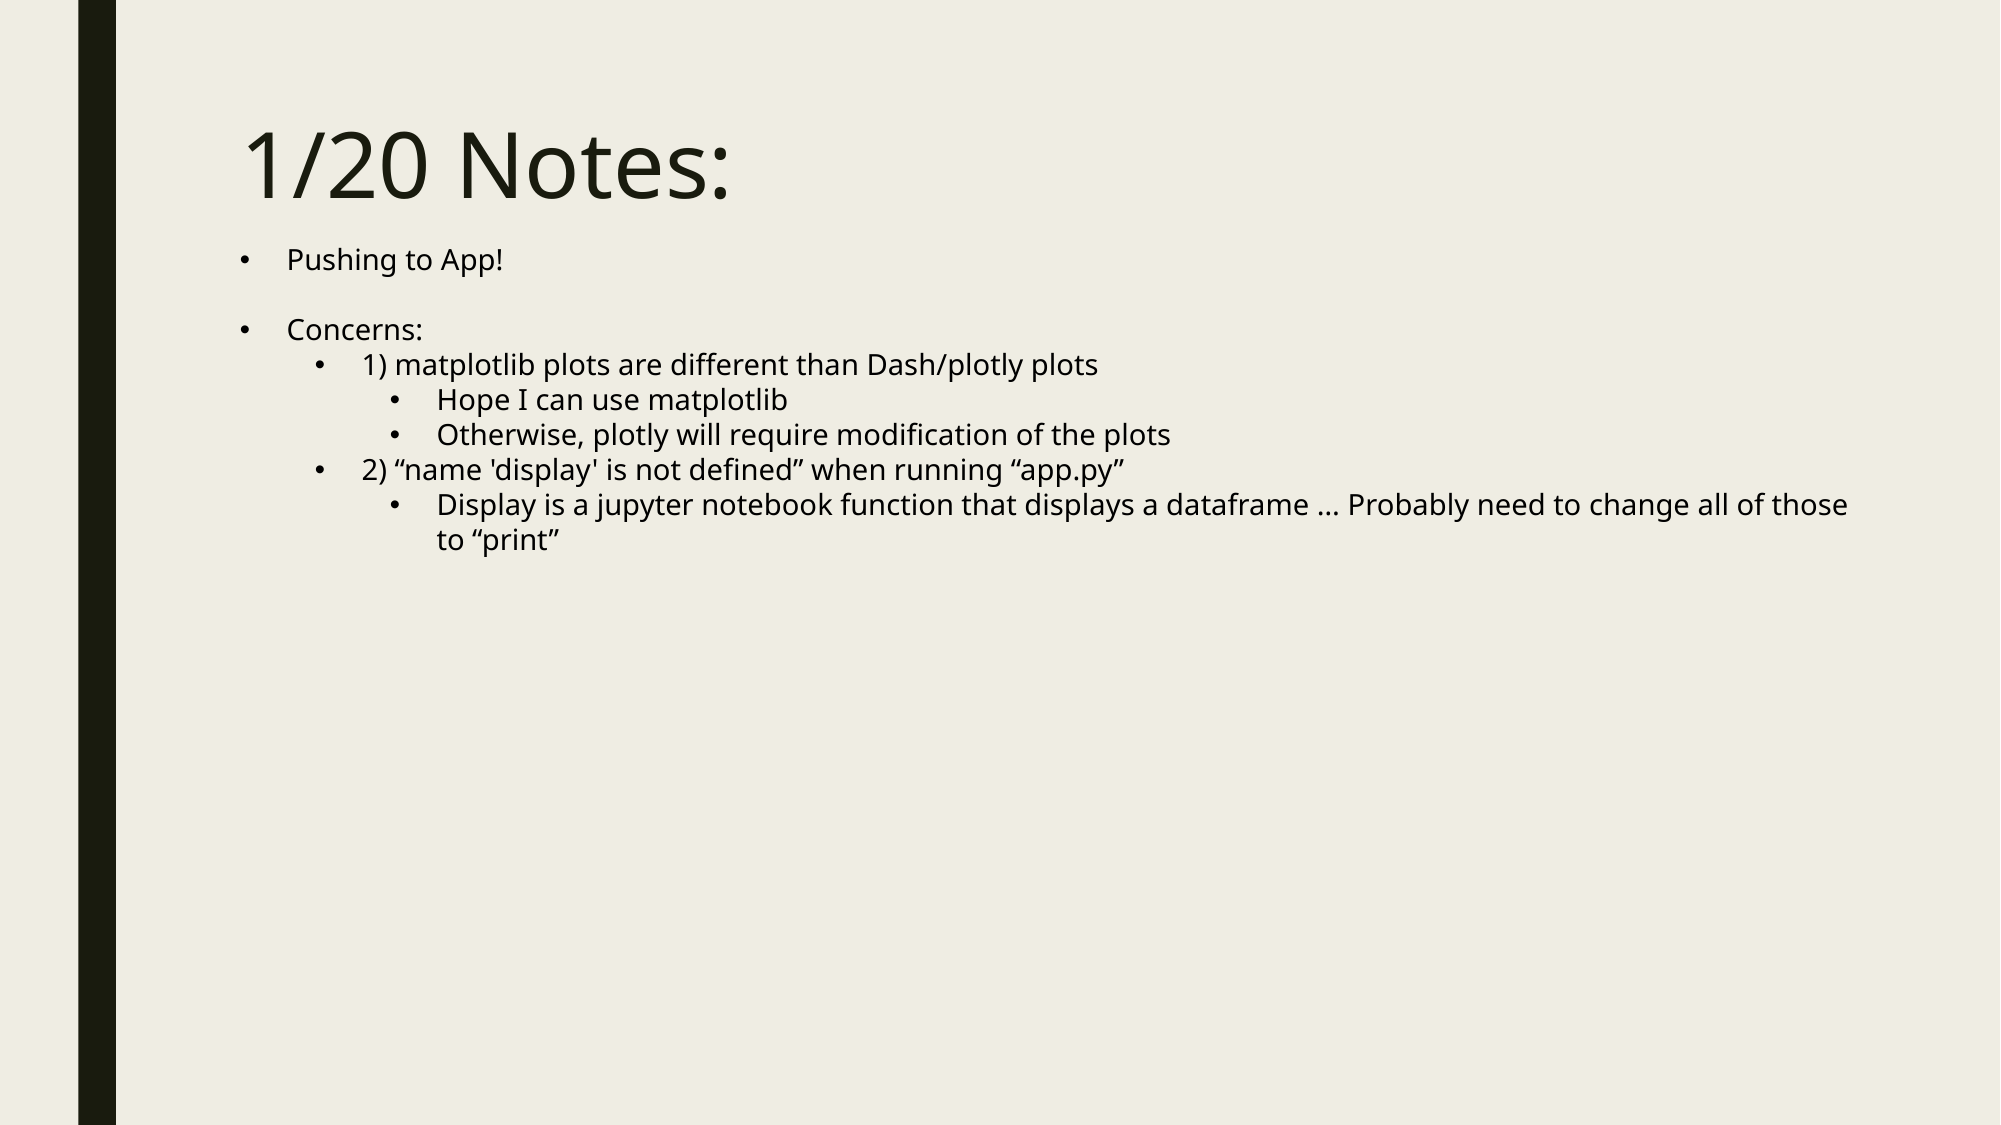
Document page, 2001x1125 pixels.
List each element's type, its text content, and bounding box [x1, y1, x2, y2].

title 1/20 Notes: [225, 112, 1800, 234]
text_box Pushing to App! Concerns: 1) matplotlib plots are different than Dash/plotly plots Hope I can use matplotlib Otherwise, plotly will require modification of the plots 2) “name 'display' is not defined” when running “app.py” Display is a jupyter notebook function that displays a dataframe … Probably need to change all of those to “print” [224, 234, 1879, 564]
